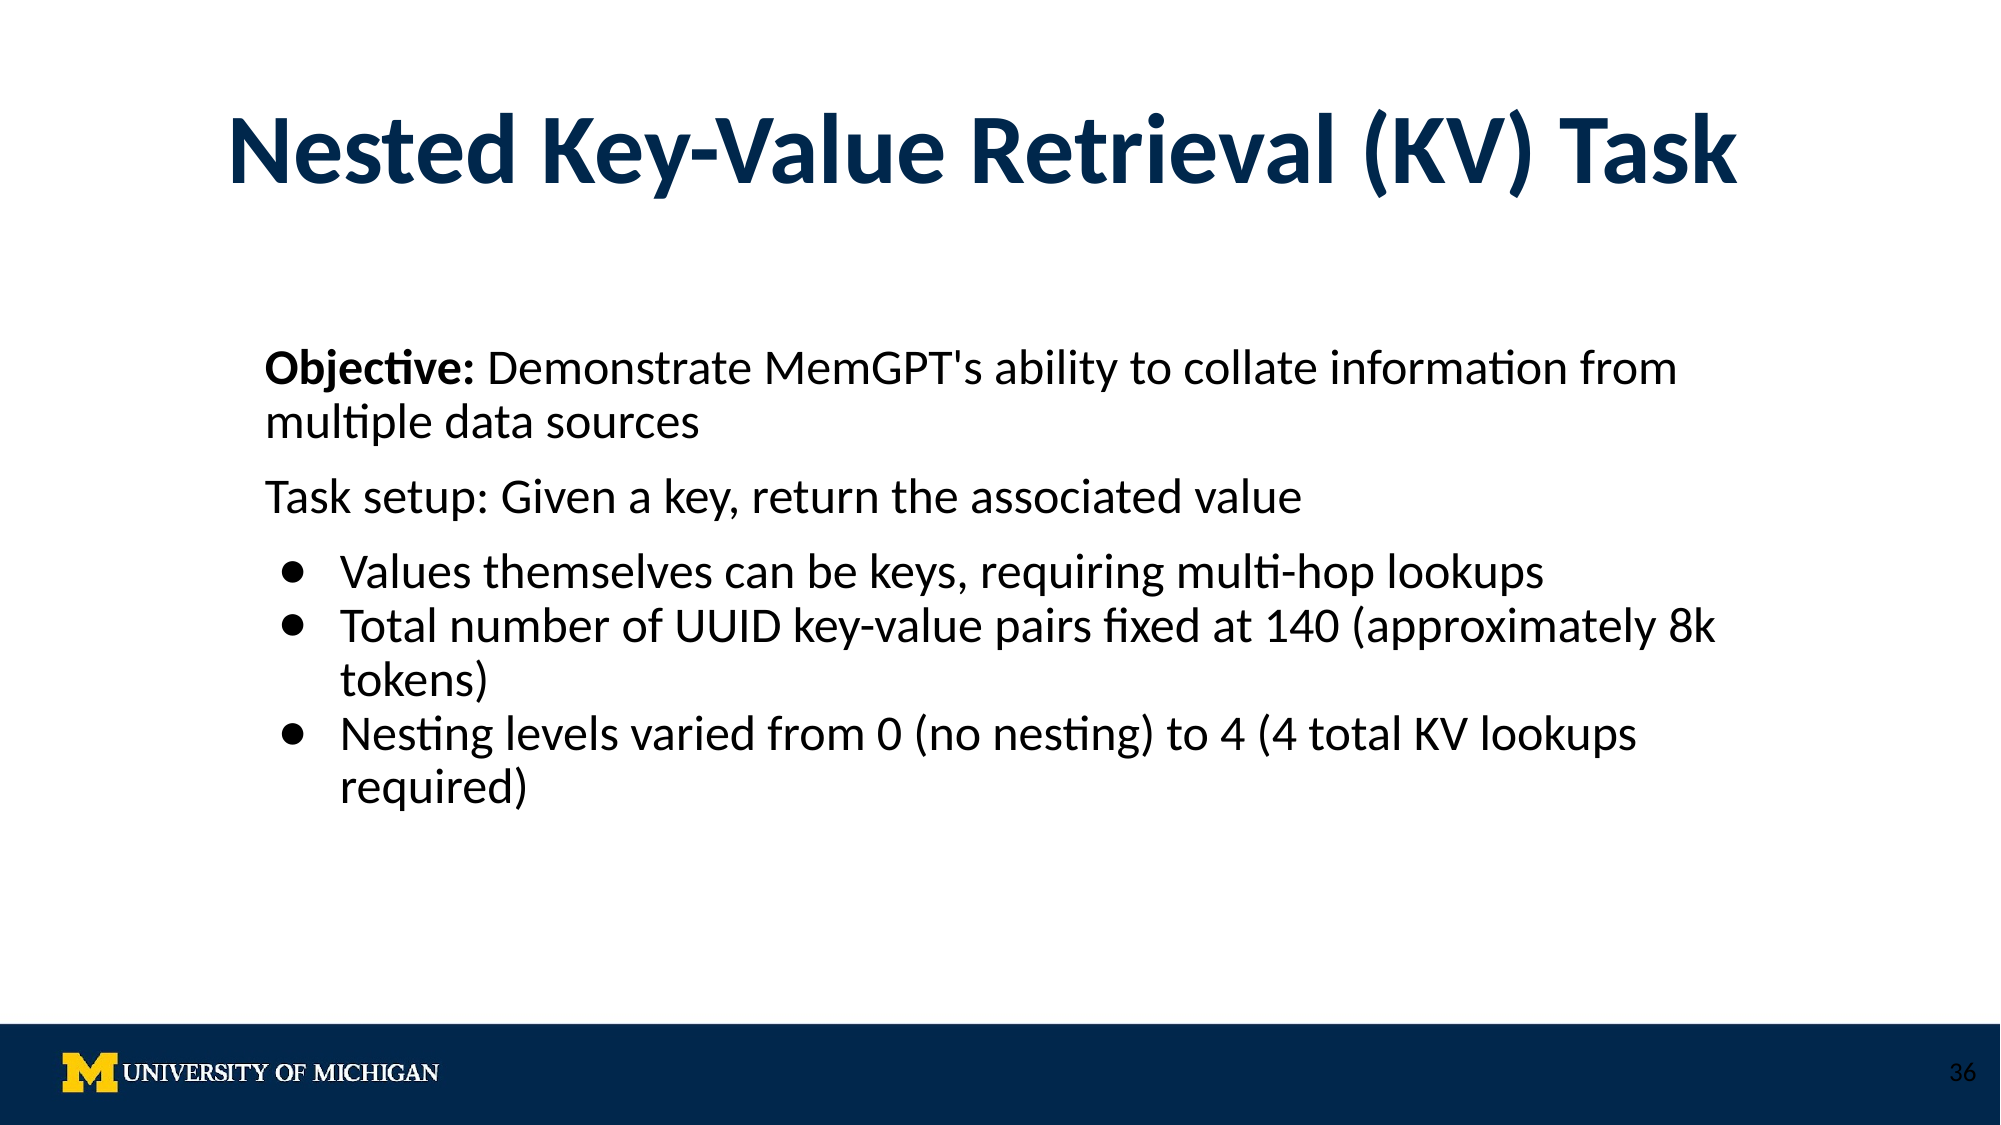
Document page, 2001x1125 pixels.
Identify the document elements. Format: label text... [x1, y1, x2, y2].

picture [0, 0, 2000, 1125]
slide_number ‹#› [1871, 1038, 1992, 1125]
title Nested Key-Value Retrieval (KV) Task [212, 70, 1836, 213]
subtitle Objective: Demonstrate MemGPT's ability to collate information from multiple data sources Task setup: Given a key, return the associated value Values themselves can be keys, requiring multi-hop lookups Total number of UUID key-value pairs fixed at 140 (approximately 8k tokens) Nesting levels varied from 0 (no nesting) to 4 (4 total KV lookups required) [249, 252, 1750, 1007]
